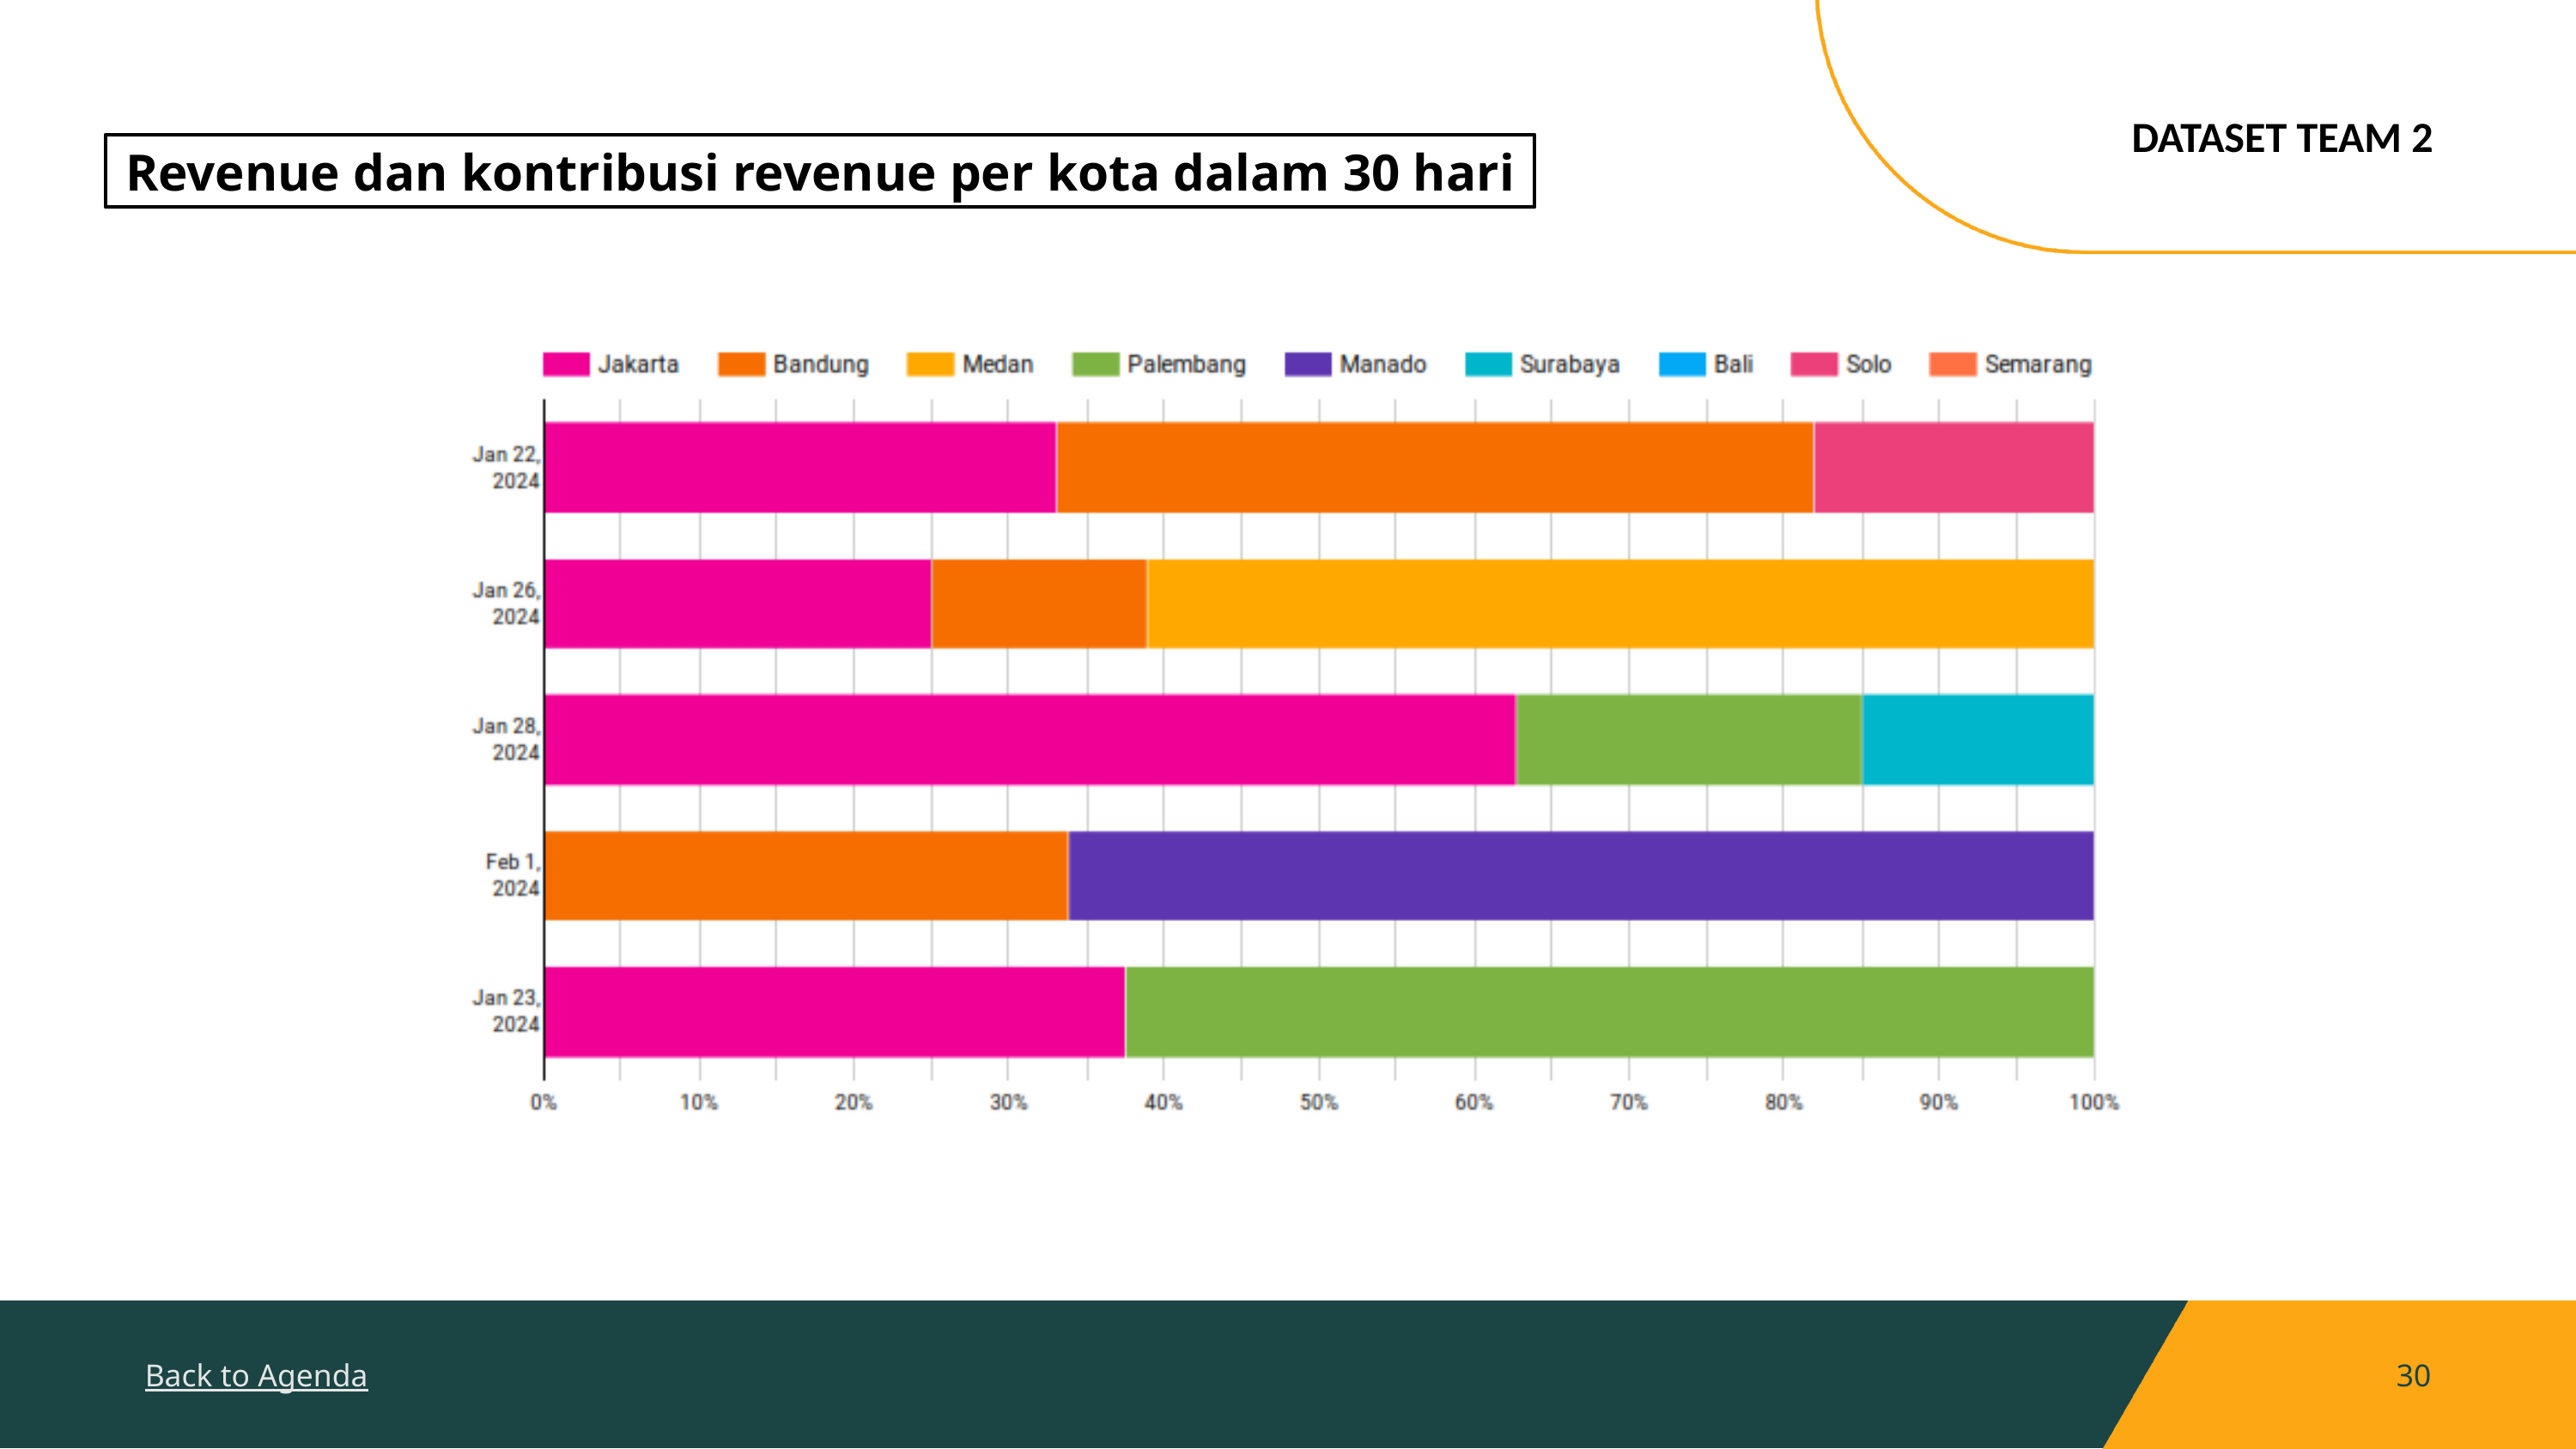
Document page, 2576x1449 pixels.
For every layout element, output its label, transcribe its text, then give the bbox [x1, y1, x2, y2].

text_box 30 [2354, 1353, 2432, 1393]
text_box [2218, 1300, 2576, 1449]
text_box Revenue dan kontribusi revenue per kota dalam 30 hari [104, 133, 1536, 209]
picture [423, 288, 2153, 1161]
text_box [0, 1300, 2216, 1449]
text_box DATASET TEAM 2 [2118, 102, 2446, 167]
text_box [1814, 0, 2576, 254]
